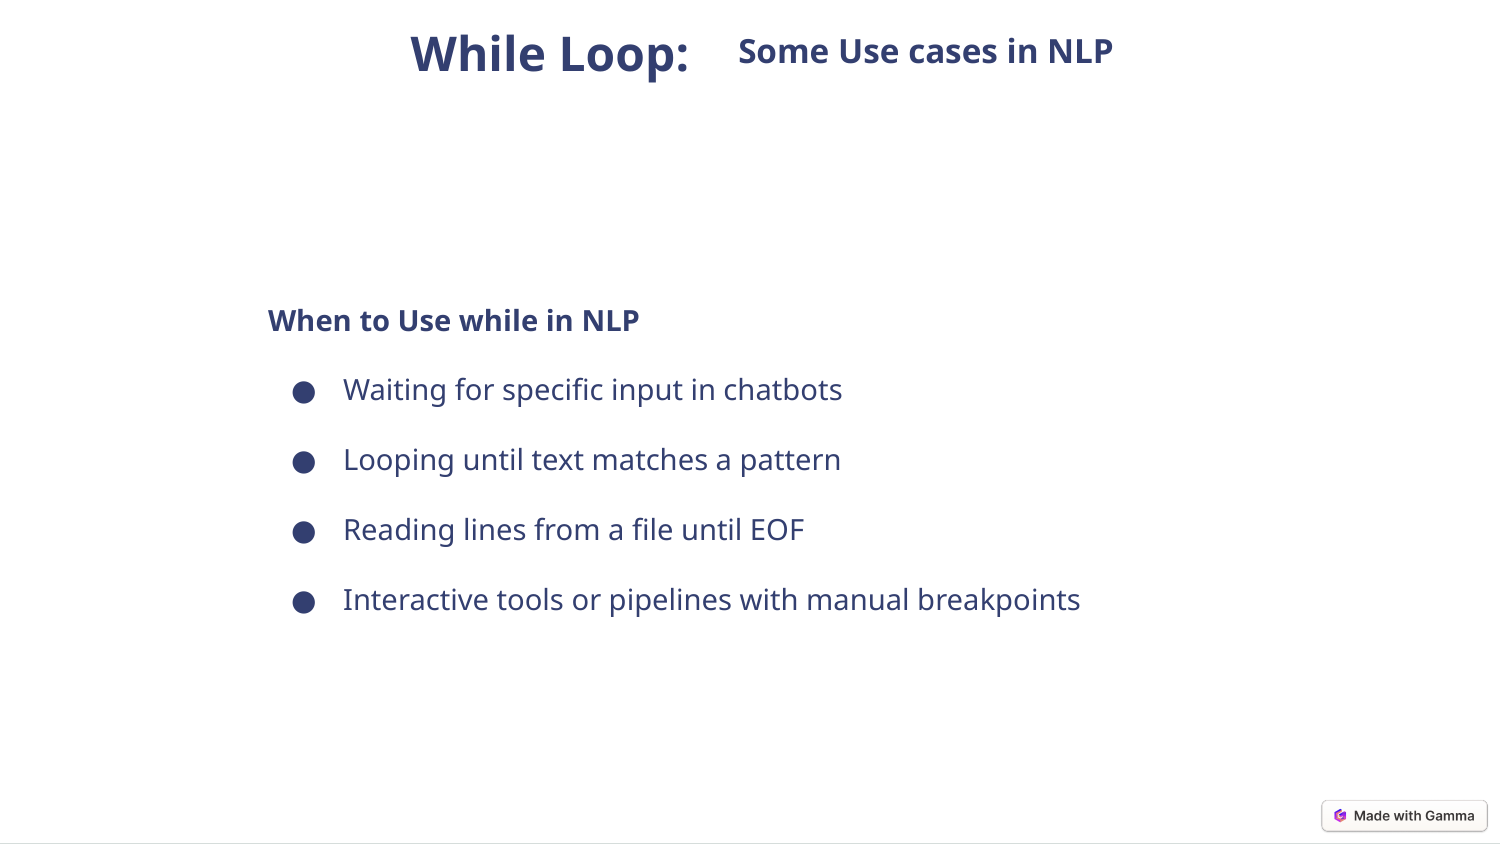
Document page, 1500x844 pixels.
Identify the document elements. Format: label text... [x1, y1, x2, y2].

text_box When to Use while in NLP Waiting for specific input in chatbots Looping until text matches a pattern Reading lines from a file until EOF Interactive tools or pipelines with manual breakpoints [268, 64, 1426, 819]
text_box While Loop: [348, 5, 738, 64]
picture [1316, 794, 1493, 837]
text_box Some Use cases in NLP [738, 5, 1243, 85]
